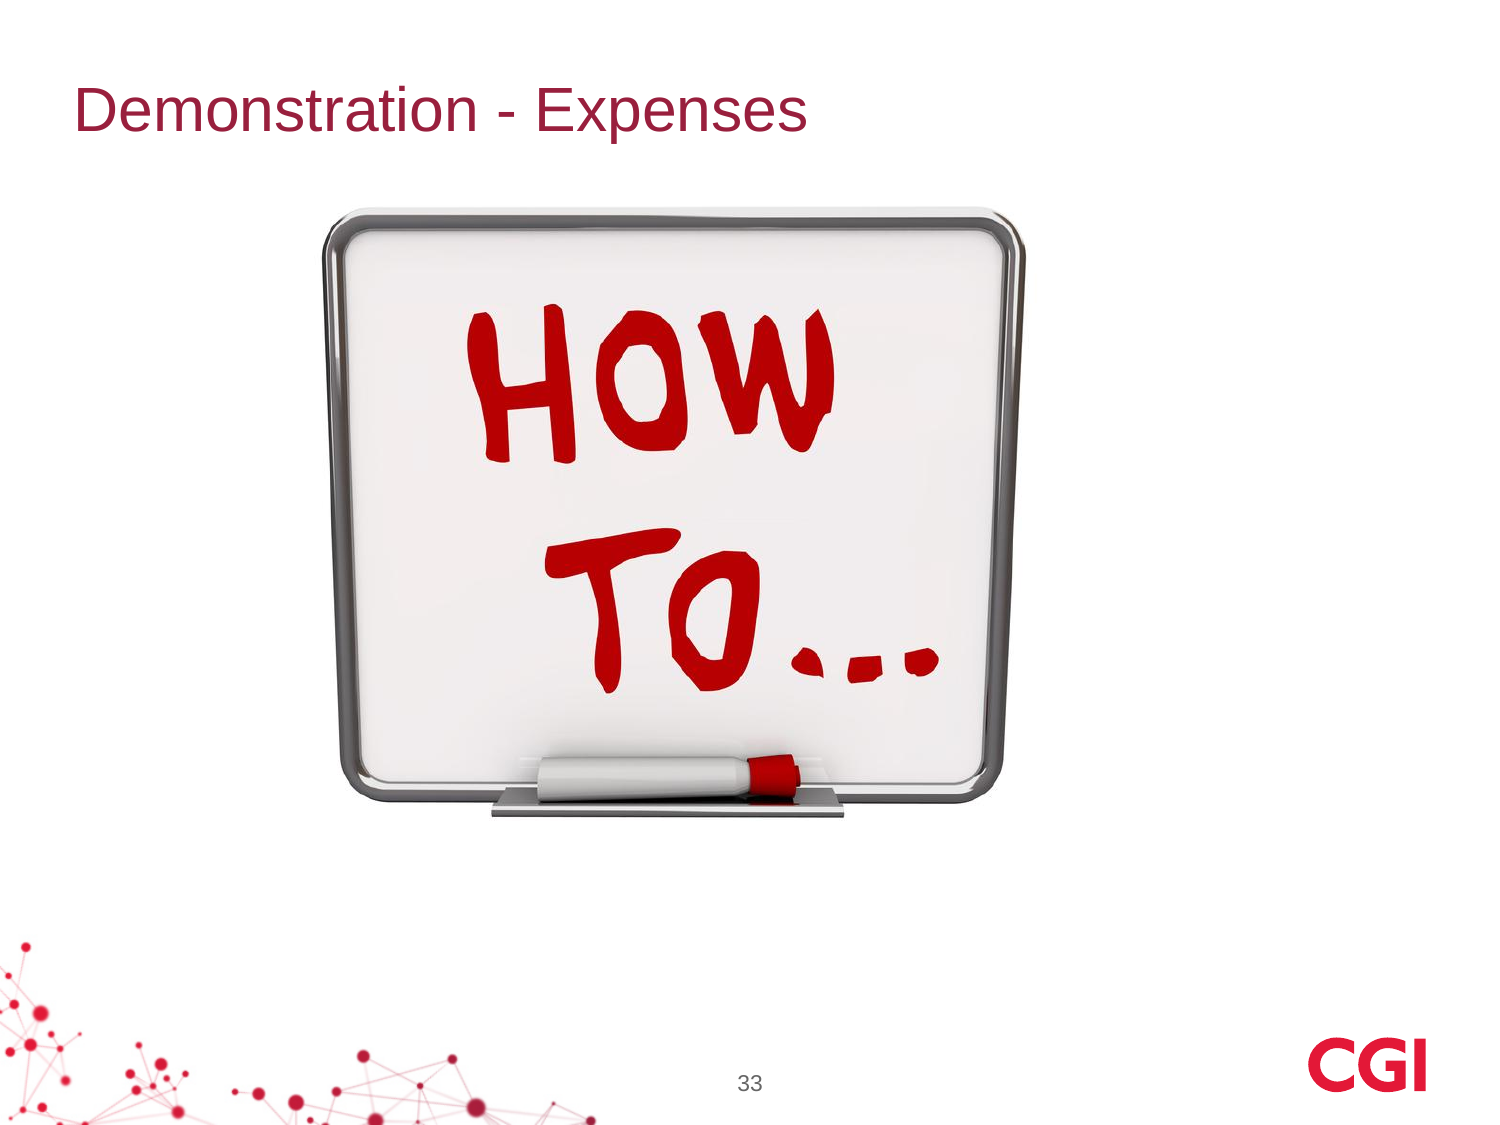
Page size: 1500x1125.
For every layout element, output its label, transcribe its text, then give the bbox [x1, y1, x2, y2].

picture [291, 166, 1053, 853]
title Demonstration - Expenses [73, 30, 1425, 182]
picture [0, 906, 1500, 1125]
slide_number 33 [686, 1068, 814, 1109]
